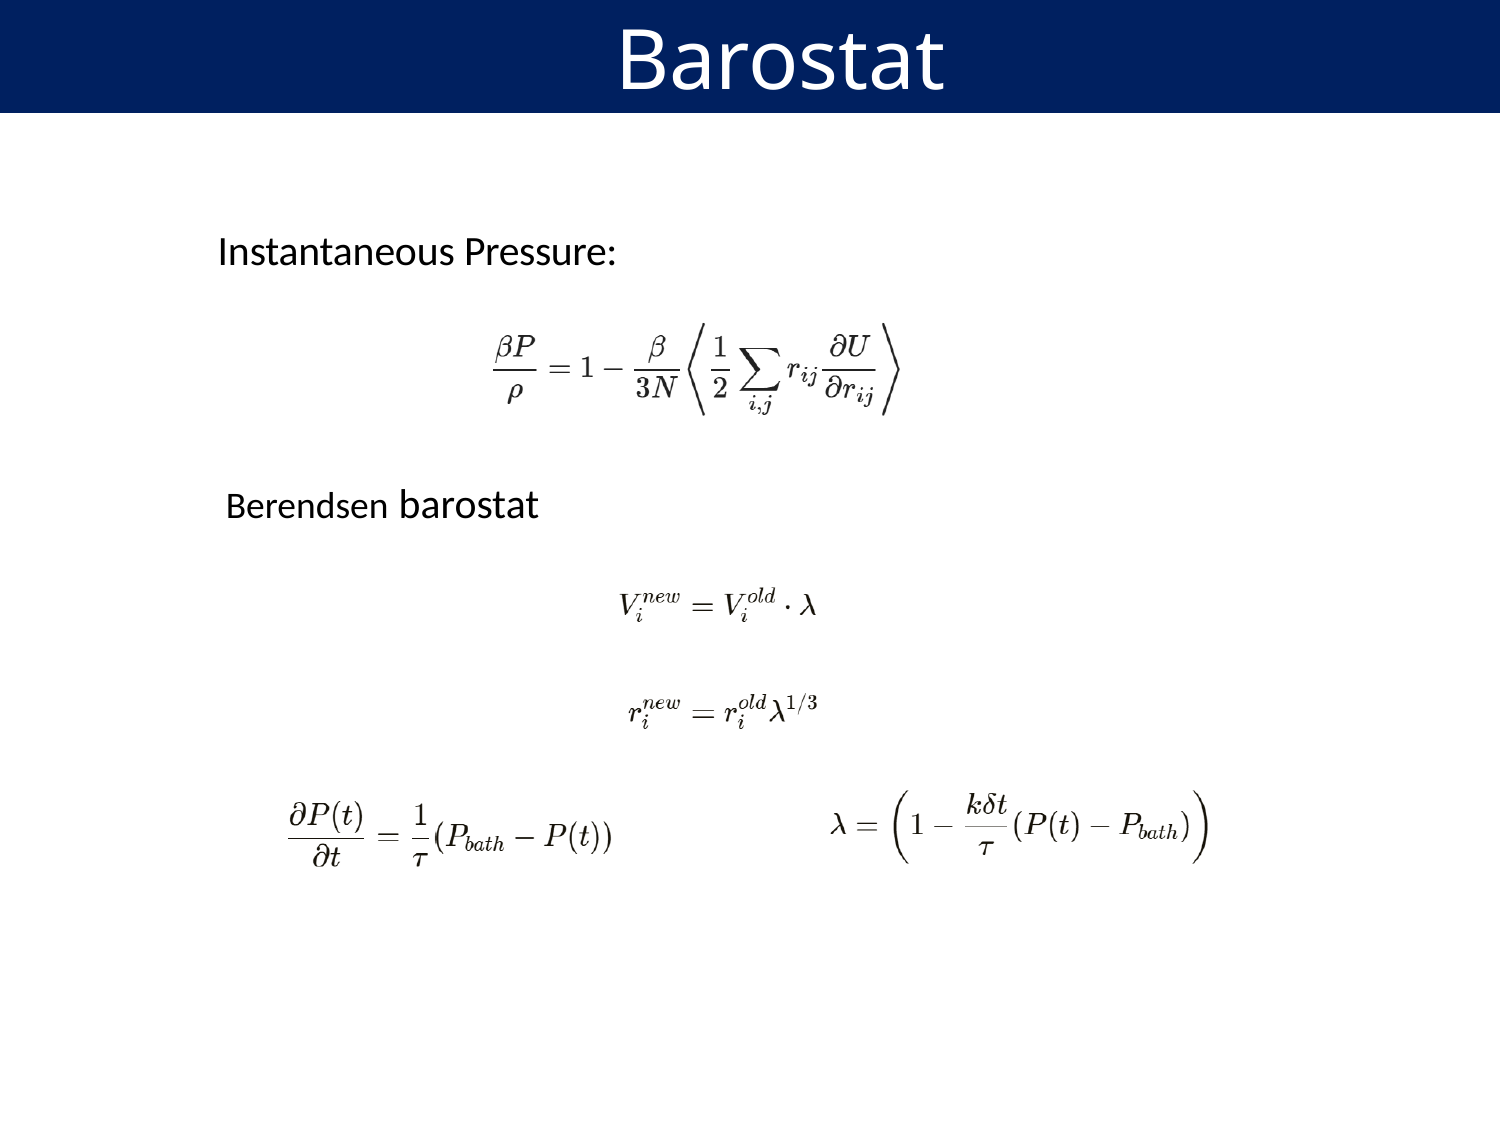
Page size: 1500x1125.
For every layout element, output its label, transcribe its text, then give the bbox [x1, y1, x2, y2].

picture [560, 535, 1281, 896]
text_box Berendsen barostat [211, 469, 963, 535]
text_box Instantaneous Pressure: [215, 221, 1086, 274]
picture [219, 762, 651, 896]
text_box Barostat [315, 0, 1245, 114]
picture [468, 296, 919, 424]
